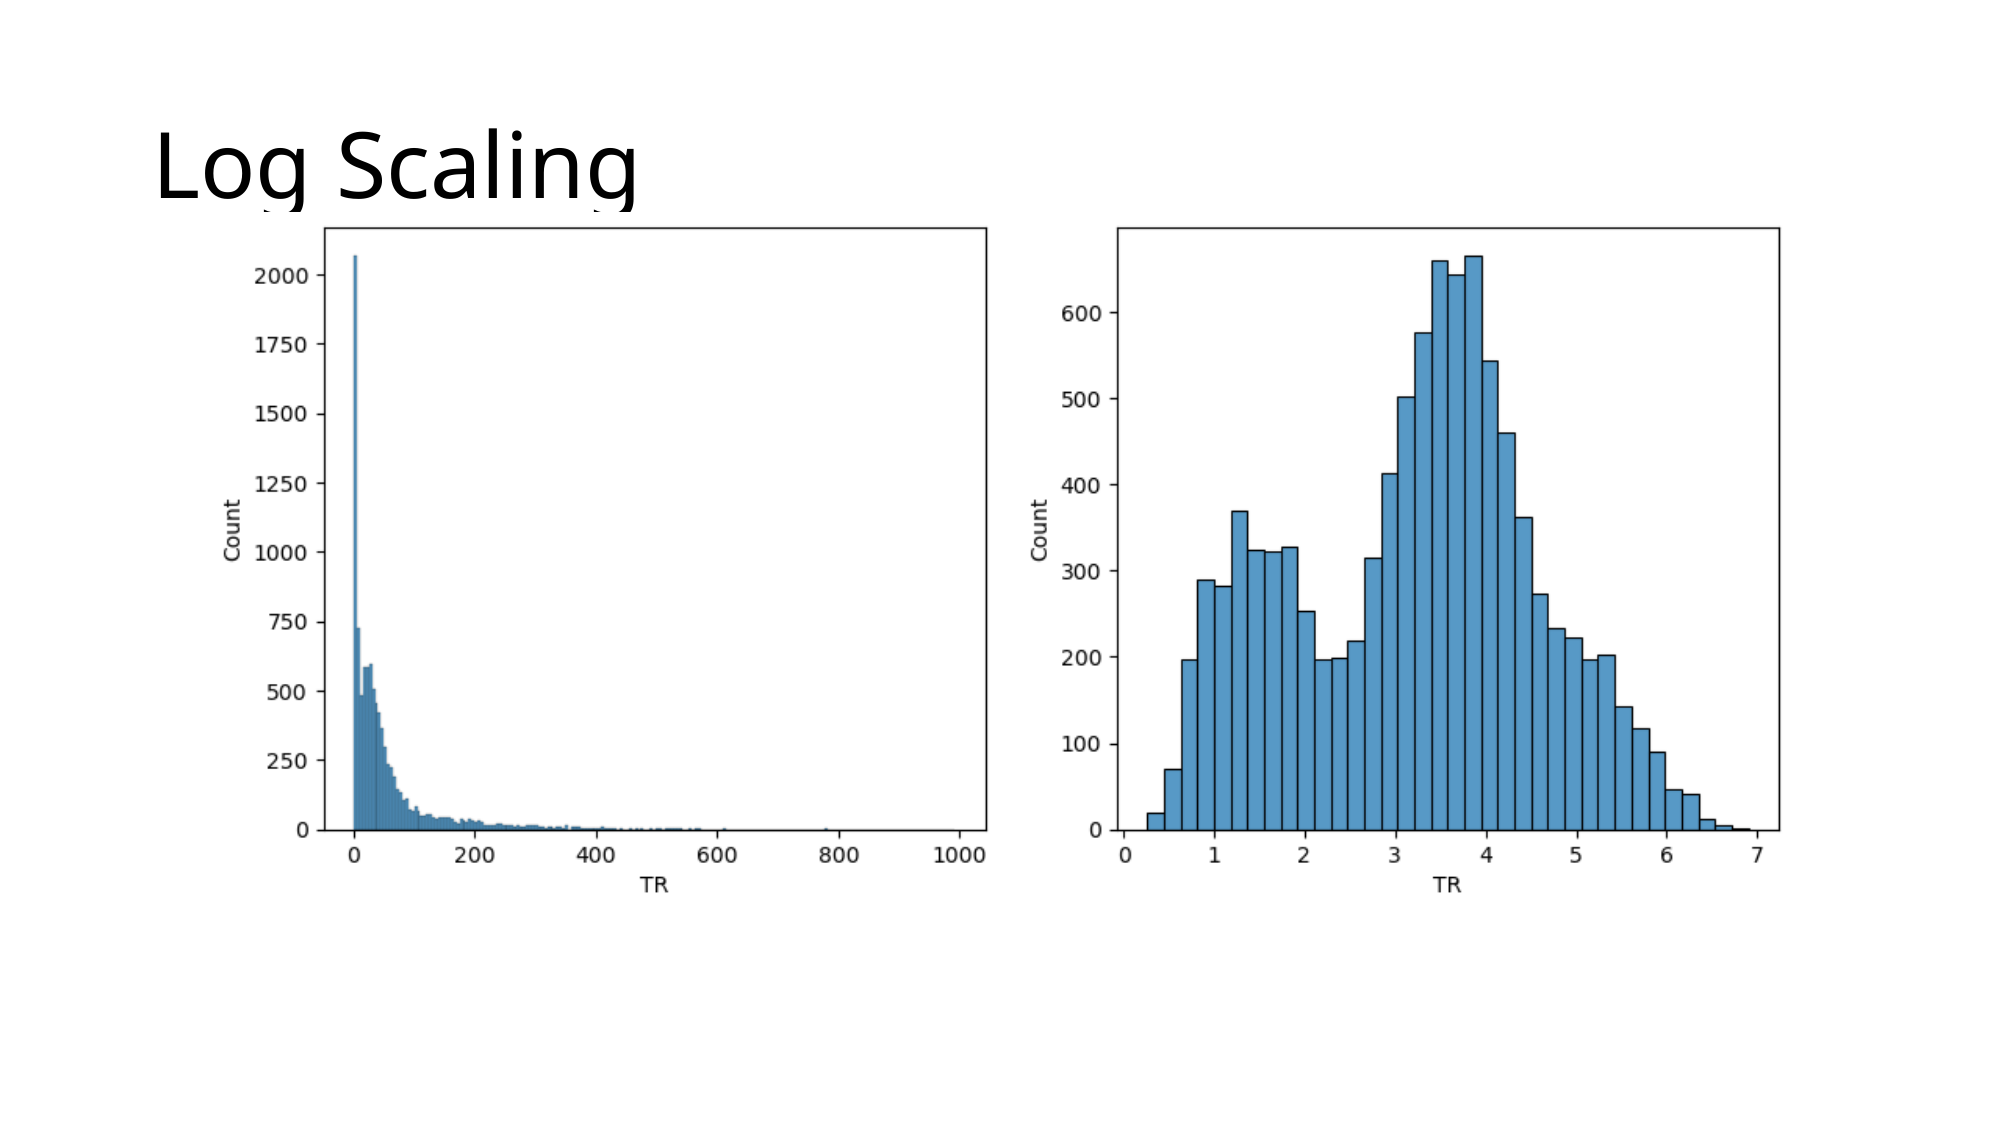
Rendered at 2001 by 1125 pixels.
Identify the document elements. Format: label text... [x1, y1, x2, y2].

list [207, 212, 1793, 913]
title Log Scaling [137, 59, 1863, 278]
